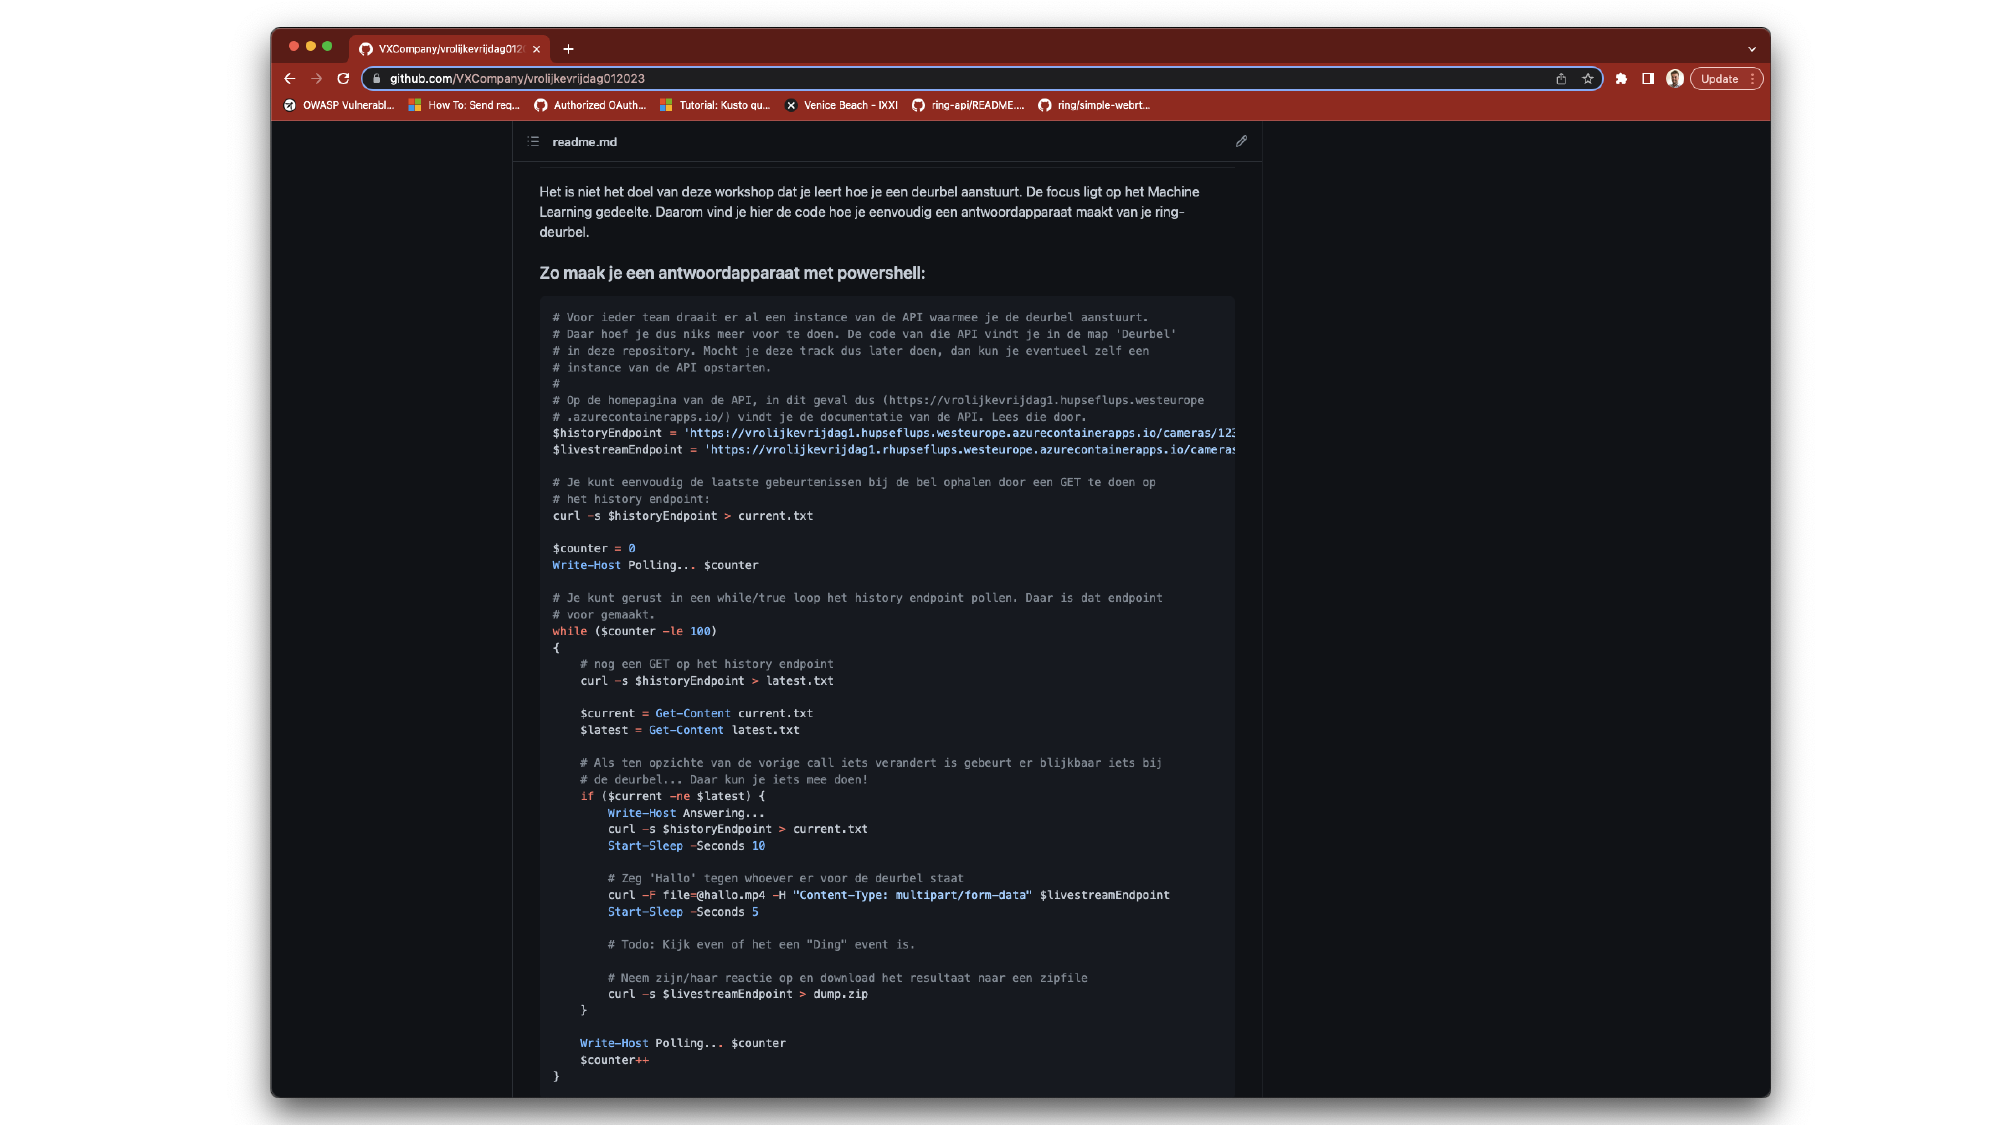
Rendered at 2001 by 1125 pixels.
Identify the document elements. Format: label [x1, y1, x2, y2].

picture [224, 0, 1817, 1125]
